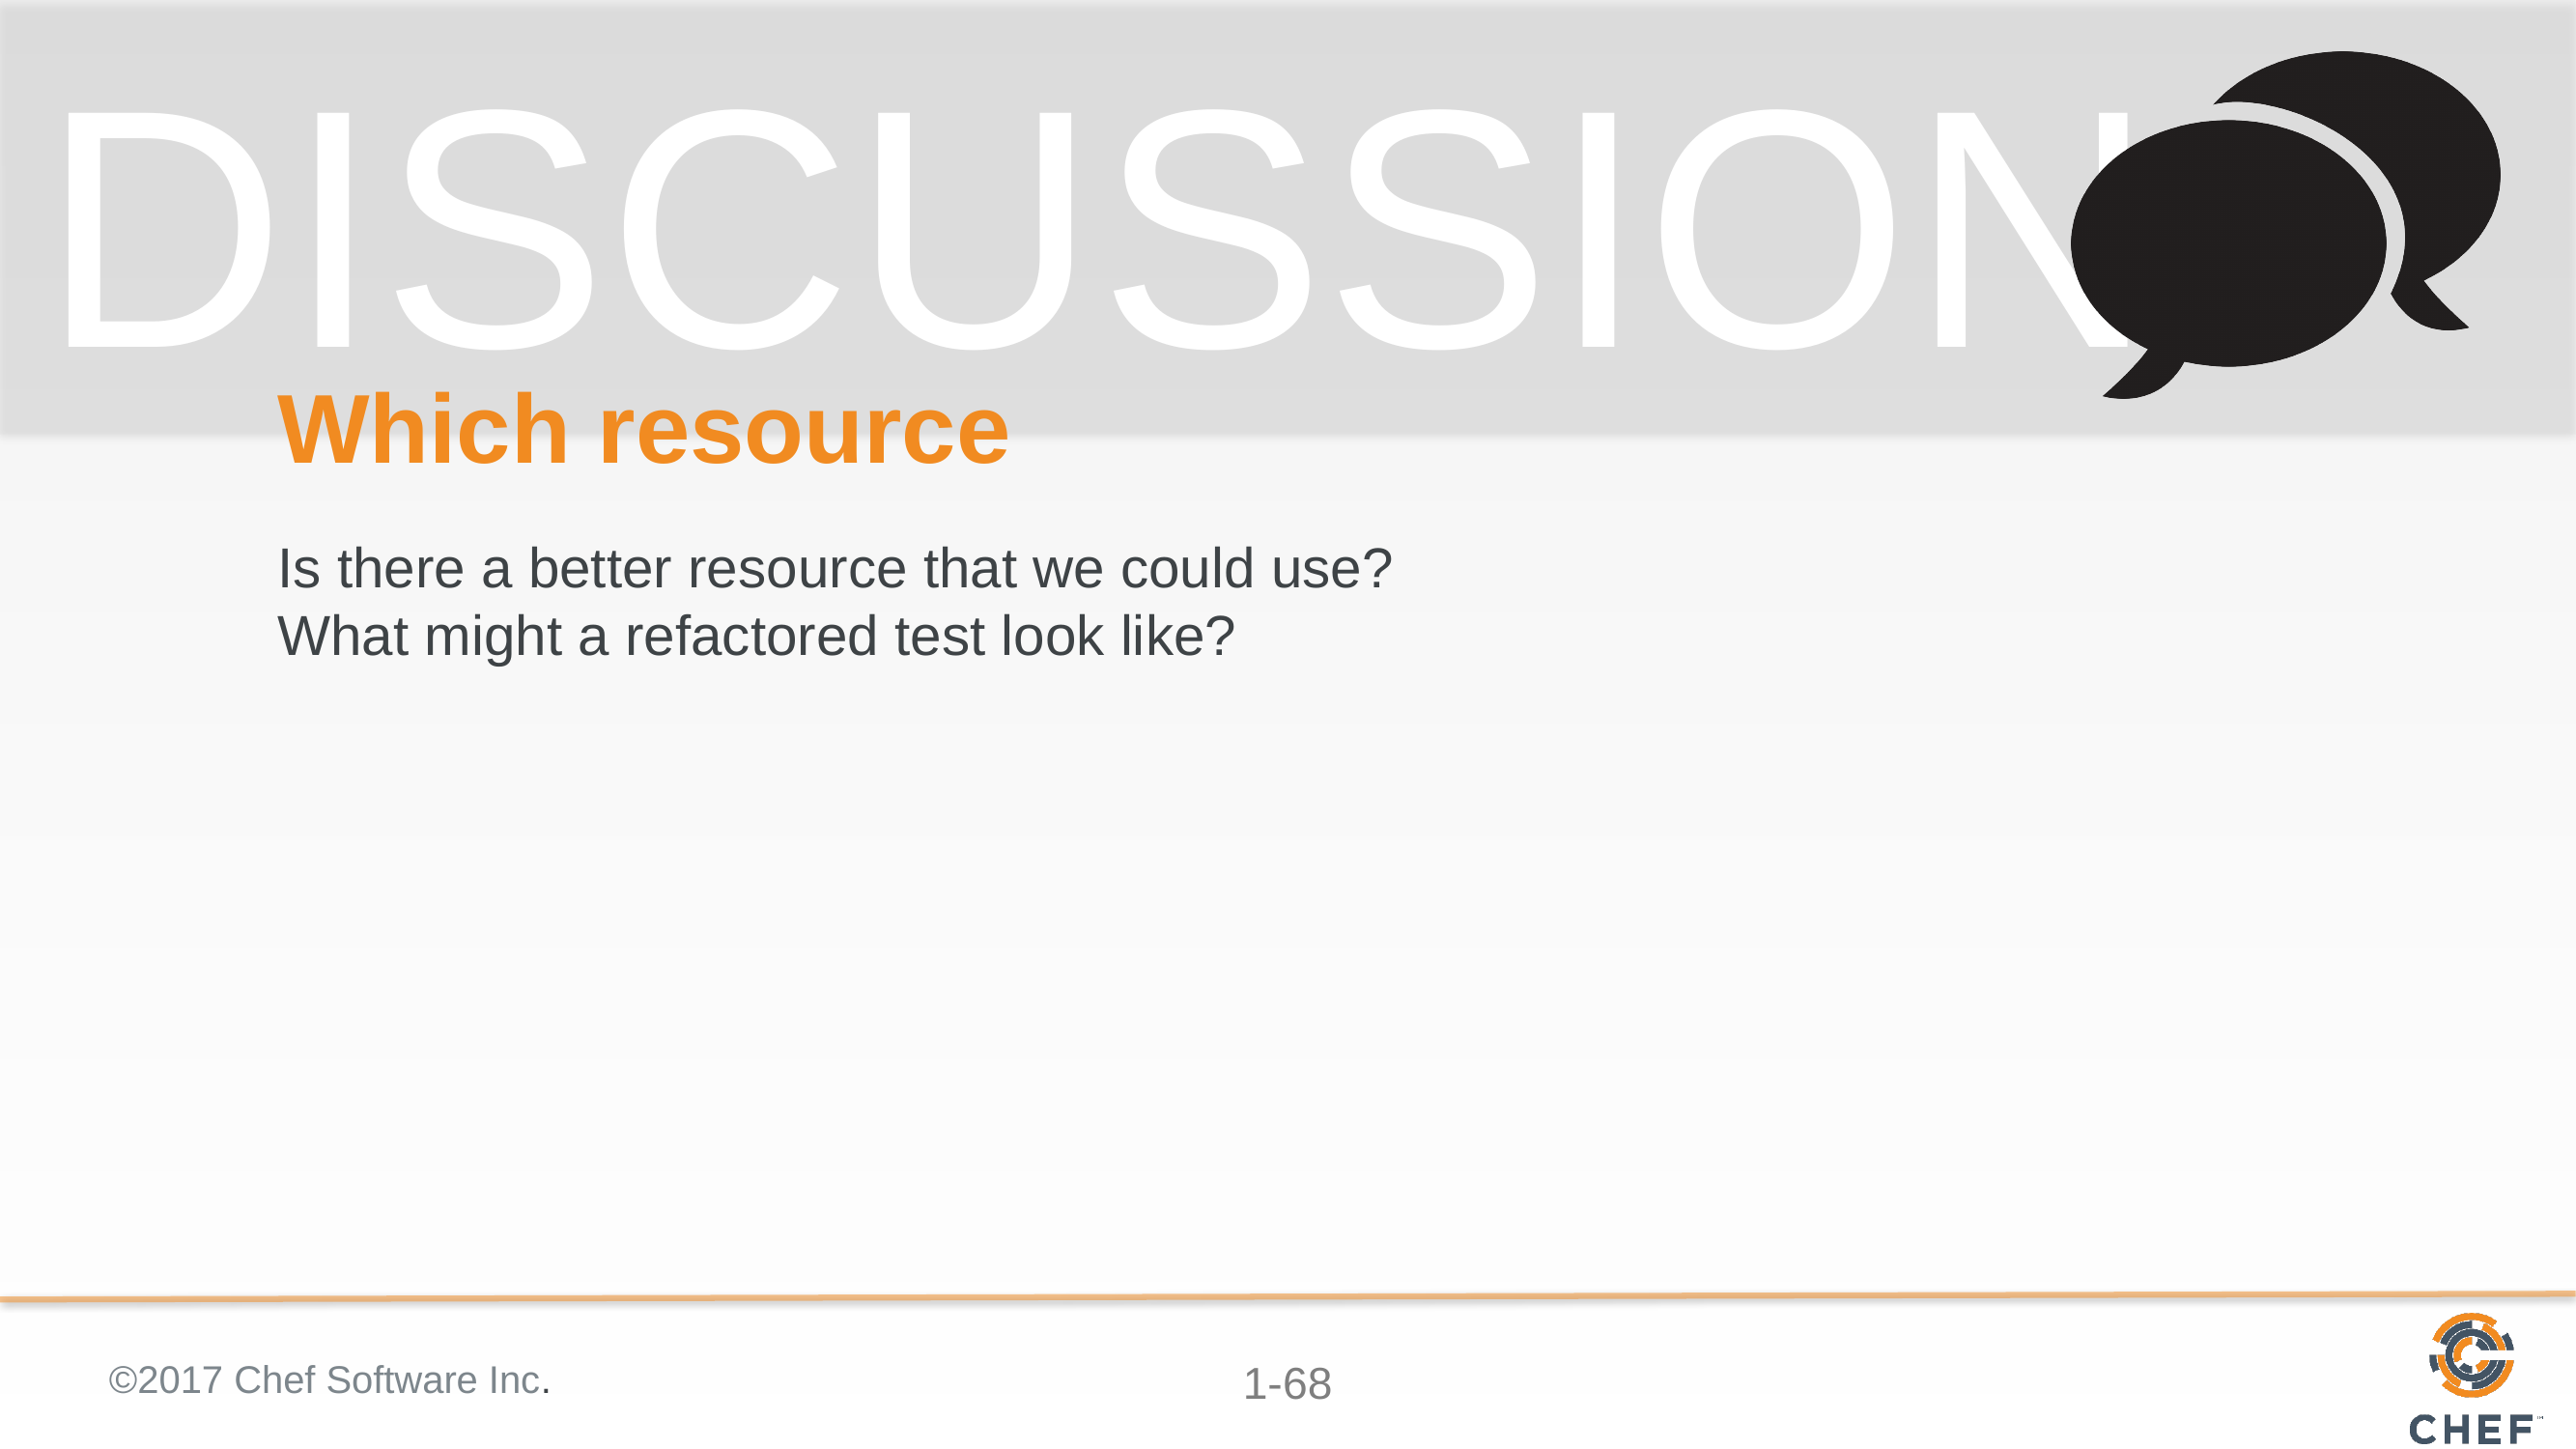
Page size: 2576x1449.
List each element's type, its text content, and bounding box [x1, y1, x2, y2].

picture [2071, 51, 2517, 399]
picture [2399, 1297, 2551, 1449]
subtitle Is there a better resource that we could use? What might a refactored test look like? [263, 516, 2218, 921]
title Which resource [263, 363, 2218, 499]
